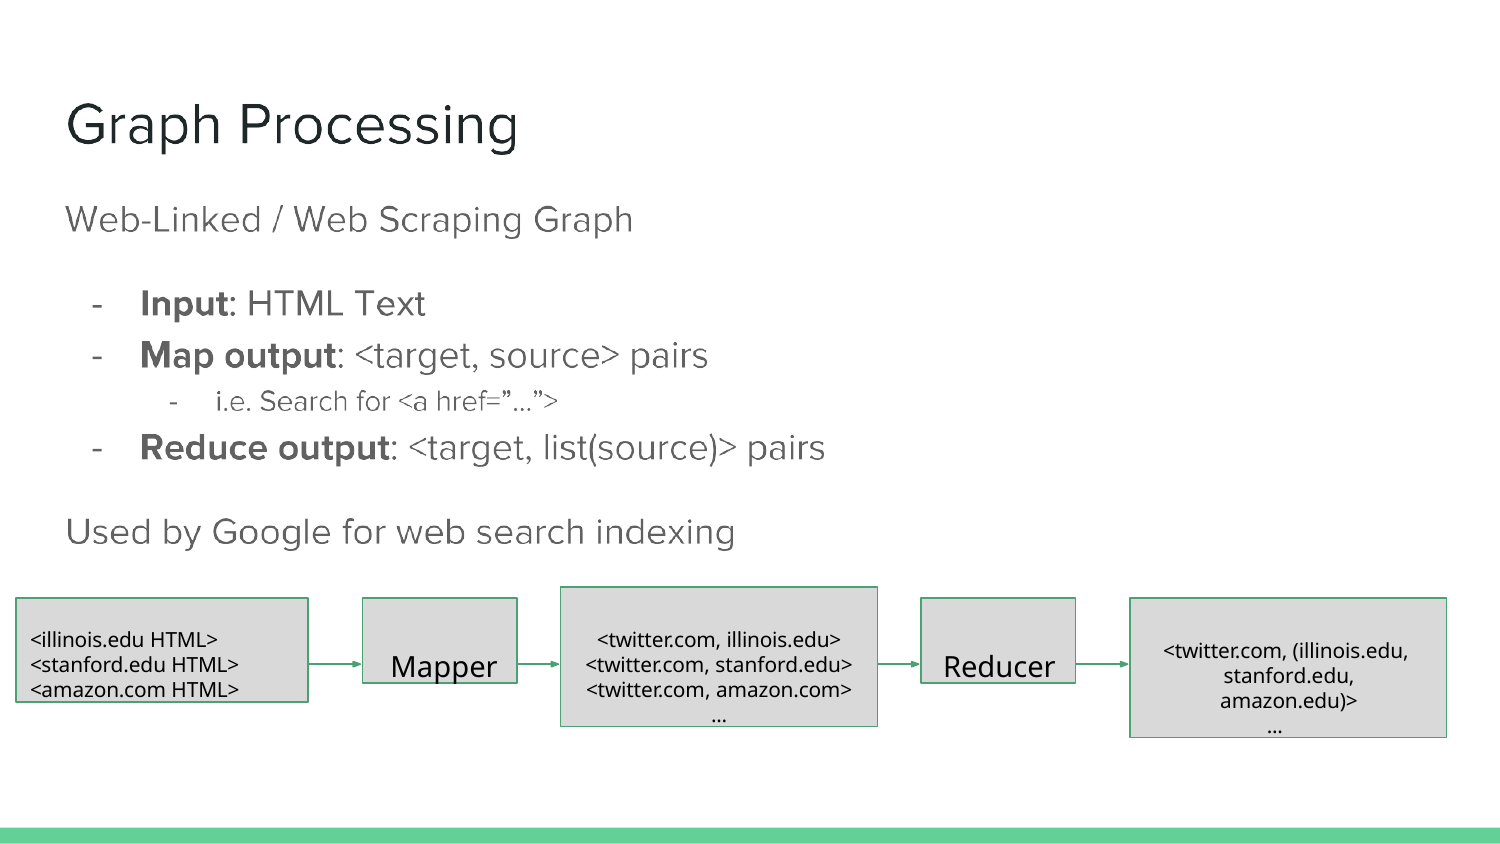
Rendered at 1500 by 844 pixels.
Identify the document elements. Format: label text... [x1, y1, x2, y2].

text_box Mapper [362, 597, 518, 683]
text_box <illinois.edu HTML> <stanford.edu HTML> <amazon.com HTML> [16, 598, 309, 702]
text_box [216, 292, 229, 316]
picture [67, 103, 515, 155]
text_box [249, 290, 271, 316]
picture [67, 517, 733, 552]
text_box [92, 448, 102, 452]
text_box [307, 660, 362, 668]
text_box [328, 290, 343, 316]
text_box [142, 290, 148, 316]
text_box [396, 297, 415, 316]
text_box [196, 297, 214, 316]
text_box [415, 292, 426, 316]
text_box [516, 660, 560, 668]
picture [65, 205, 632, 239]
text_box [297, 290, 323, 316]
picture [142, 341, 707, 375]
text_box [1075, 660, 1129, 668]
text_box [92, 356, 102, 360]
picture [142, 433, 824, 467]
text_box <twitter.com, illinois.edu> <twitter.com, stanford.edu> <twitter.com, amazon.com> ... [560, 587, 878, 727]
text_box [377, 296, 395, 316]
picture [216, 390, 557, 412]
text_box Reducer [921, 597, 1076, 683]
text_box [152, 296, 170, 316]
text_box [274, 290, 294, 316]
text_box [355, 290, 375, 316]
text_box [877, 660, 920, 668]
text_box [174, 296, 193, 323]
text_box <twitter.com, (illinois.edu, stanford.edu, amazon.edu)> ... [1129, 597, 1447, 738]
